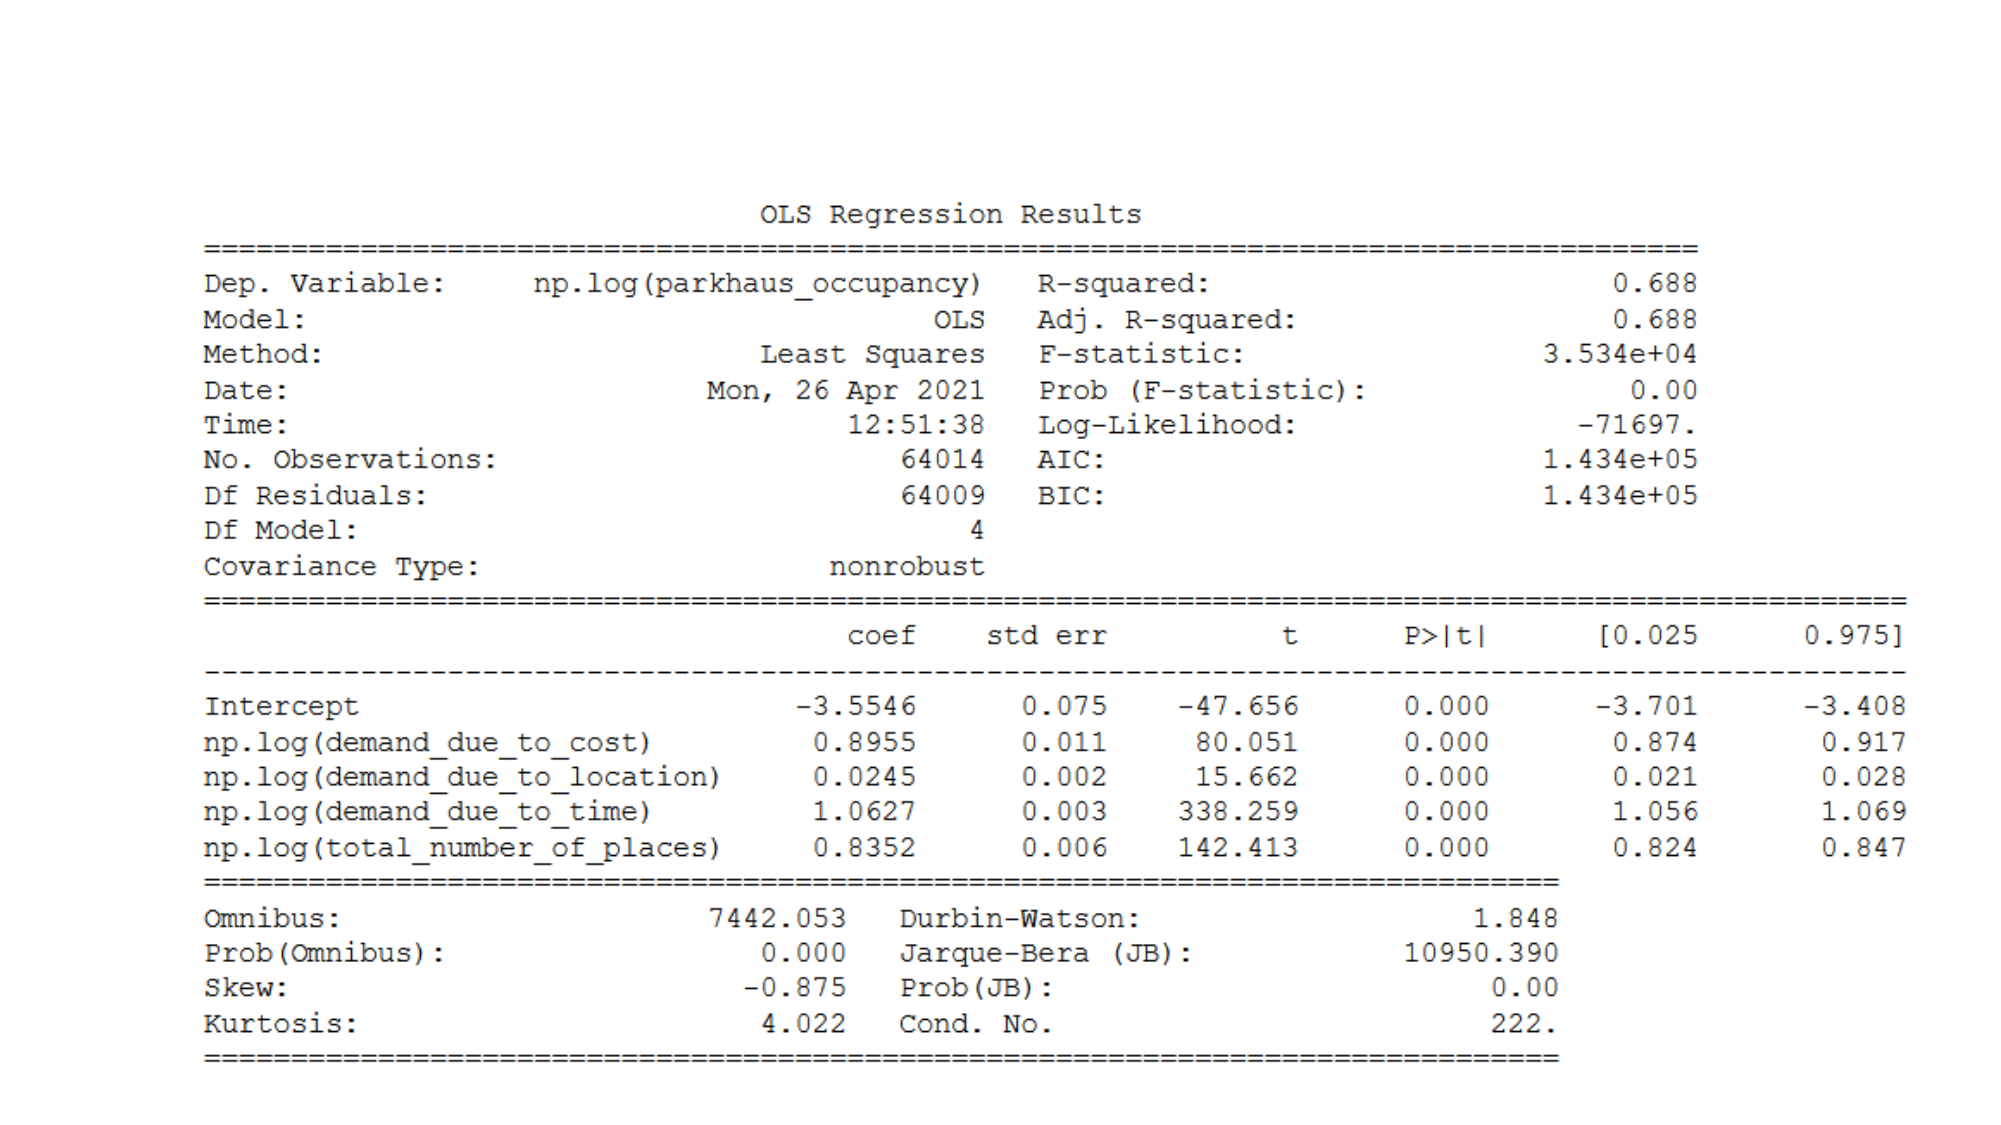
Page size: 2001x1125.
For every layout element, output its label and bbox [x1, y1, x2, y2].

picture [194, 187, 1929, 1088]
